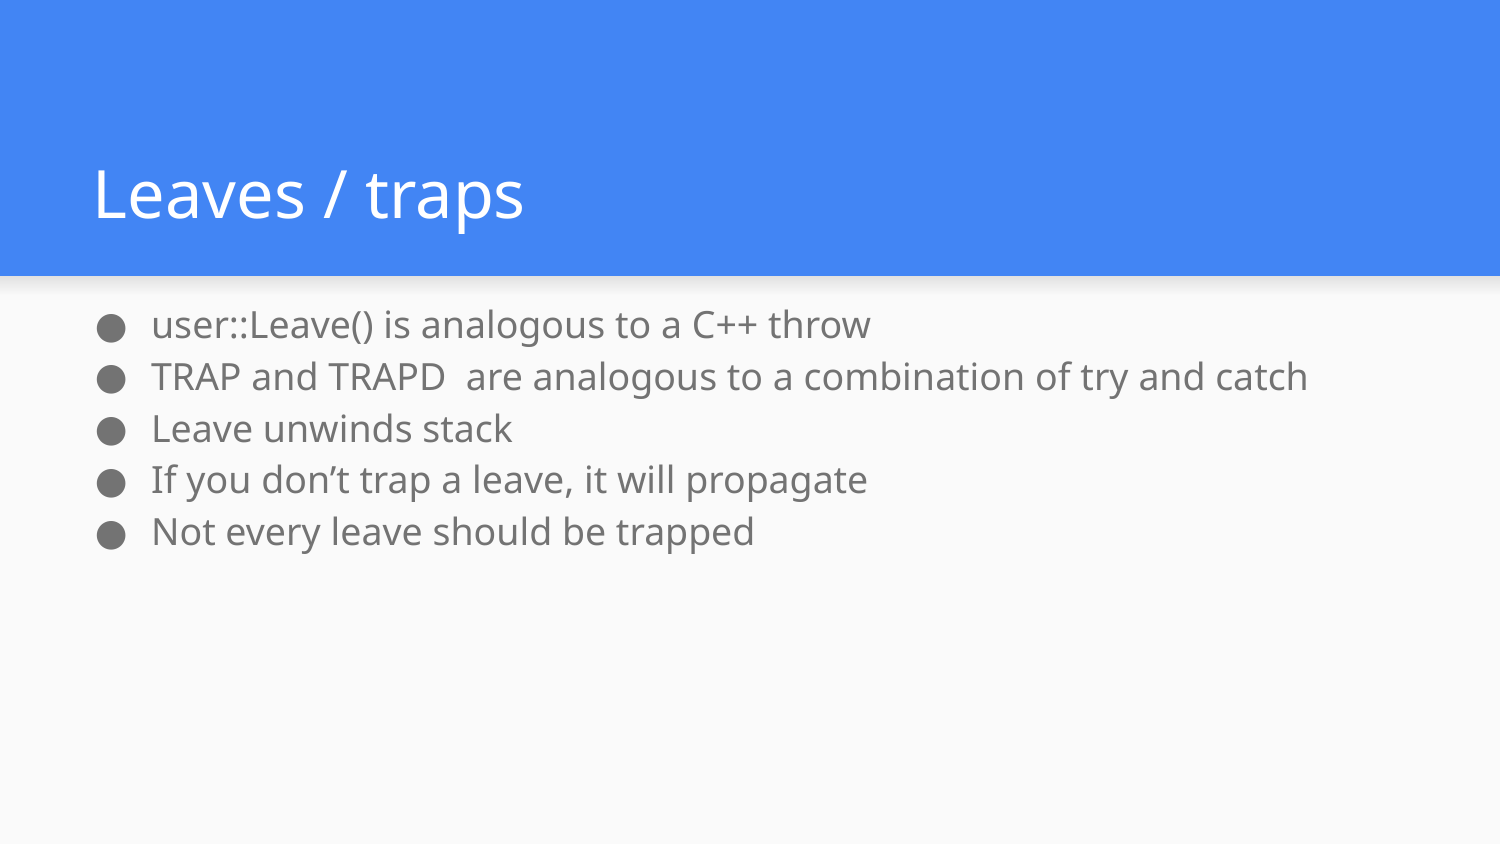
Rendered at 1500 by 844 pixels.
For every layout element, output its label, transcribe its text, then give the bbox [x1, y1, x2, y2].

list user::Leave() is analogous to a C++ throw TRAP and TRAPD are analogous to a combination of try and catch Leave unwinds stack If you don’t trap a leave, it will propagate Not every leave should be trapped [61, 279, 1449, 724]
title Leaves / traps [77, 121, 1427, 248]
